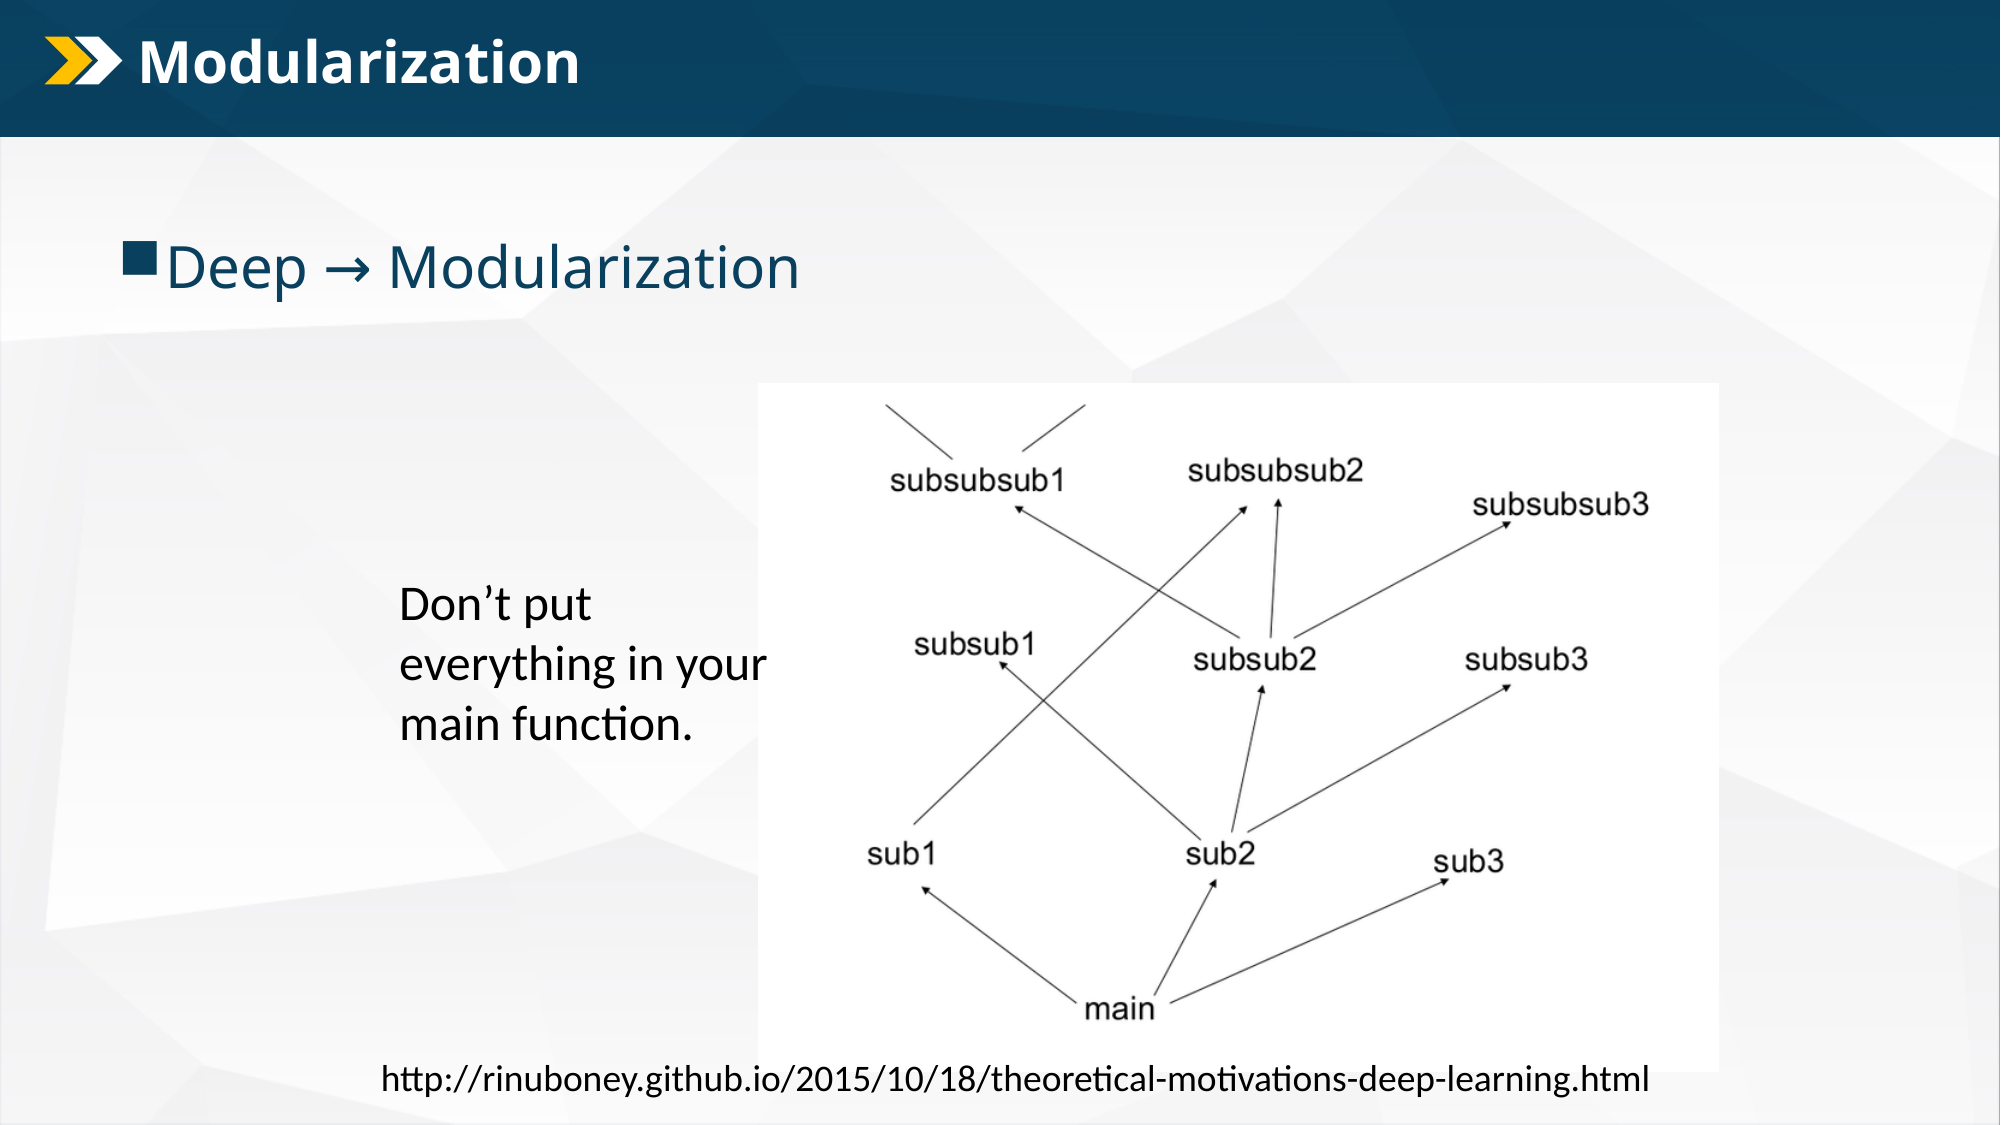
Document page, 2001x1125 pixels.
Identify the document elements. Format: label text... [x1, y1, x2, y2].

picture [0, 0, 2000, 1125]
list Deep → Modularization [103, 188, 1868, 1048]
title Modularization [122, 25, 1723, 137]
text_box http://rinuboney.github.io/2015/10/18/theoretical-motivations-deep-learning.html [289, 1046, 1743, 1107]
text_box Don’t put everything in your main function. [384, 563, 753, 759]
